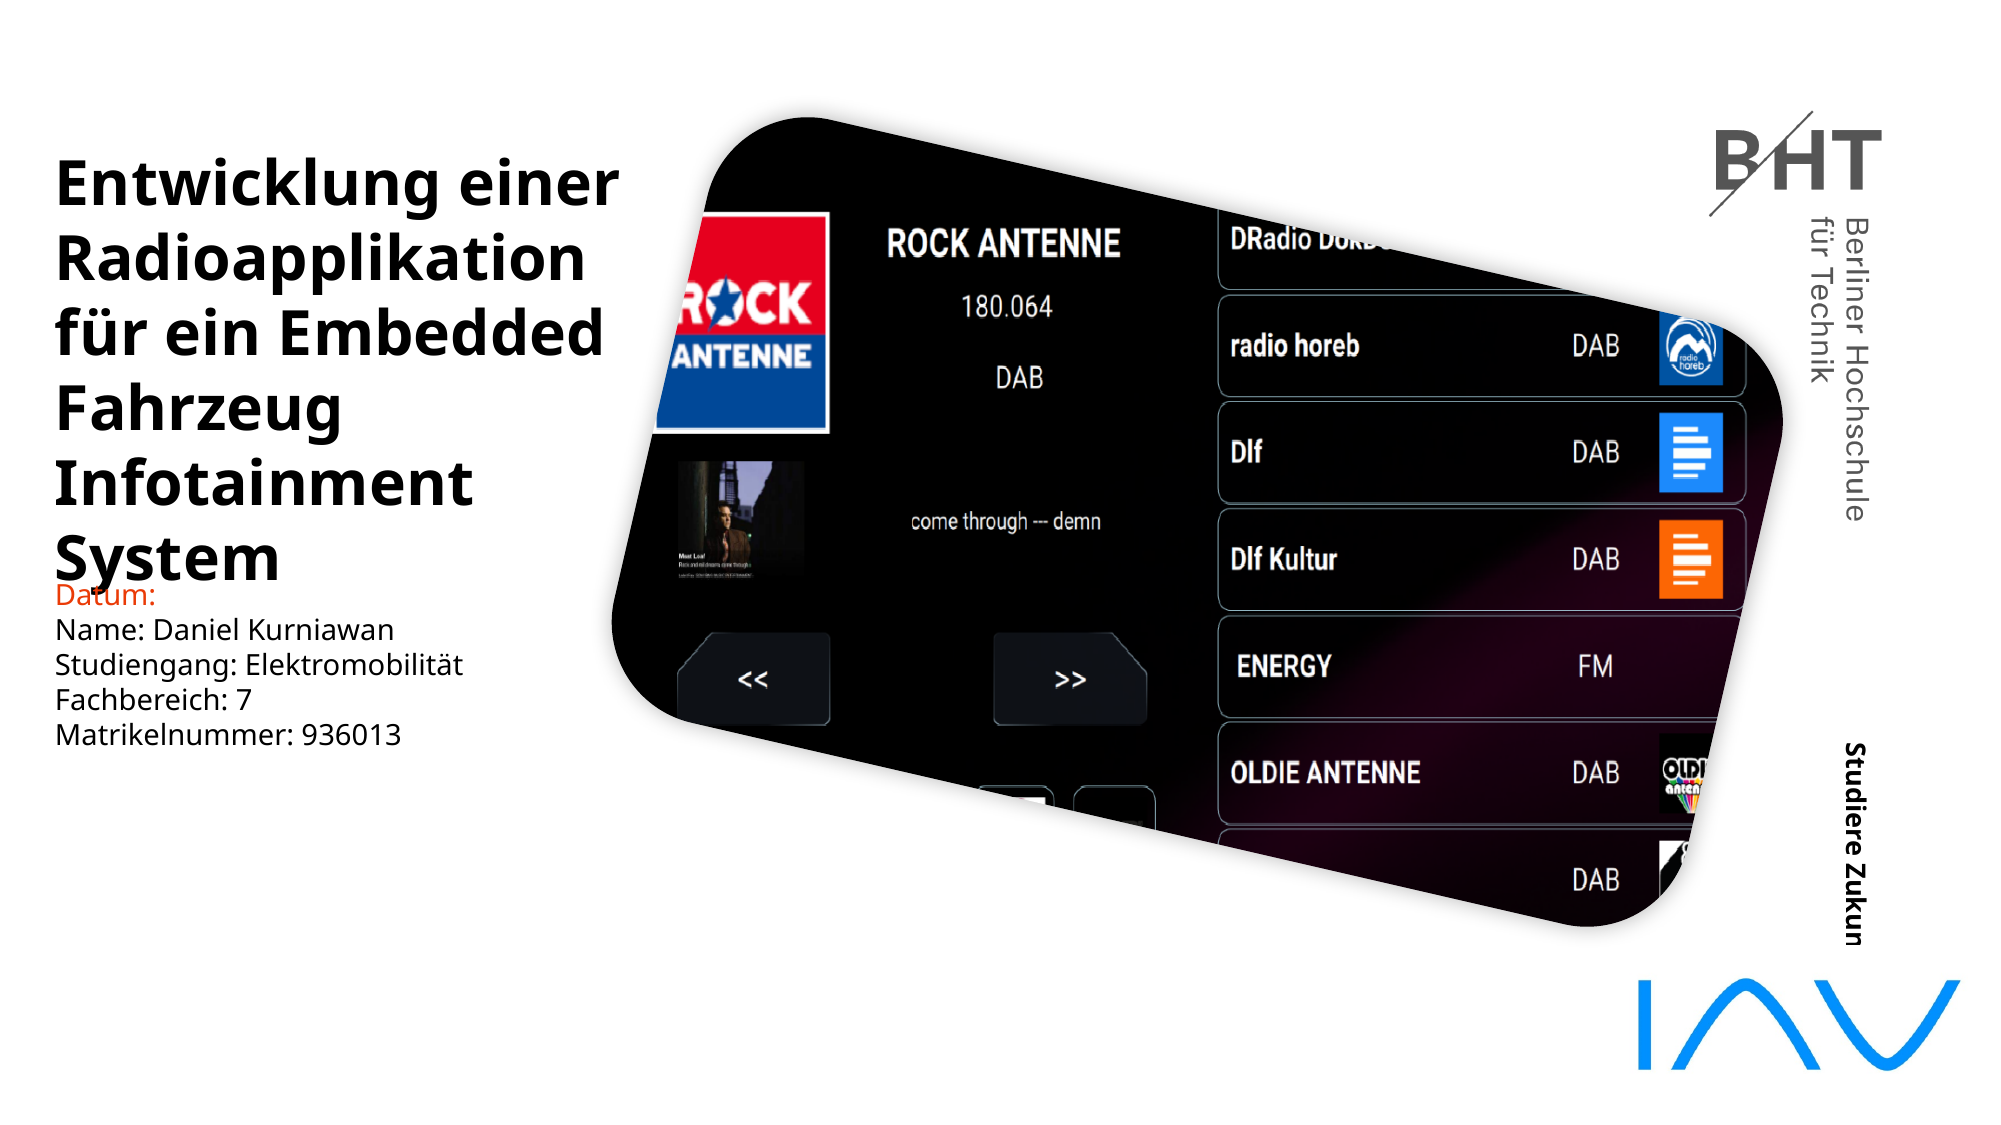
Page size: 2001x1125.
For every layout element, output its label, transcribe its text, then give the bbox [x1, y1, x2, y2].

title Entwicklung einer Radioapplikation für ein Embedded Fahrzeug Infotainment System [55, 143, 703, 522]
subtitle Datum: Name: Daniel Kurniawan Studiengang: Elektromobilität Fachbereich: 7 Matrikelnummer: 936013 [55, 576, 641, 754]
picture [1611, 945, 1983, 1099]
picture [611, 71, 1941, 927]
